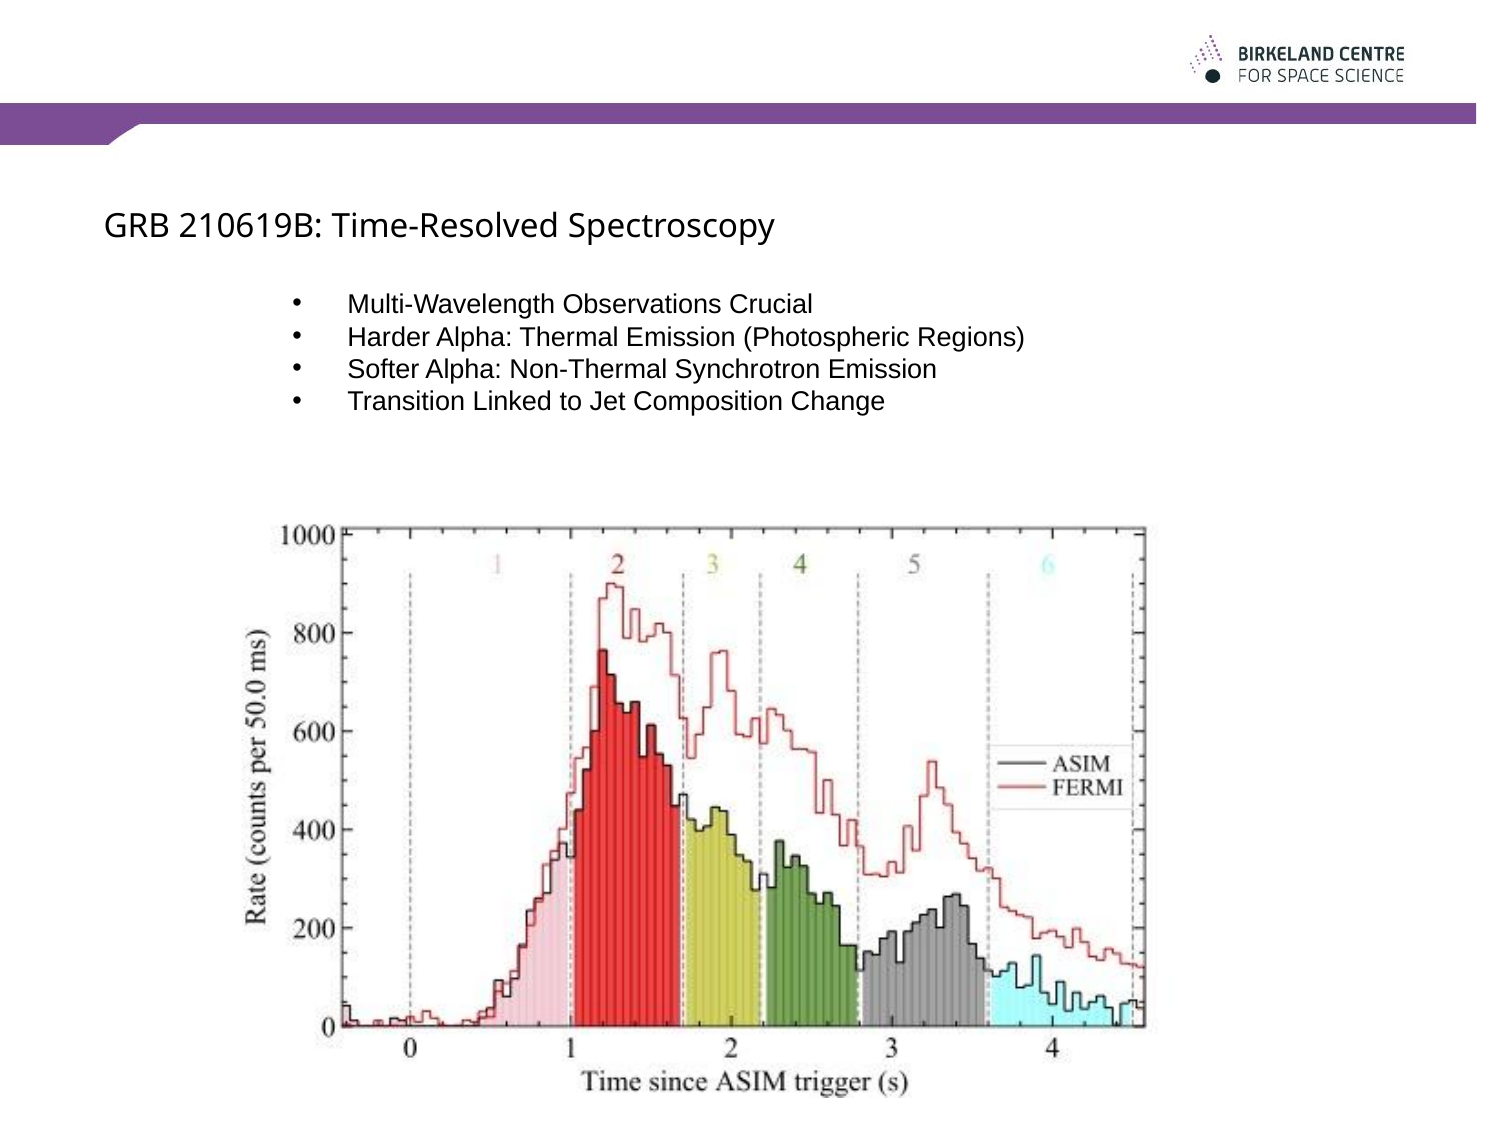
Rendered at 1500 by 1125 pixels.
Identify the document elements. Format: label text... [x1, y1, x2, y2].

list Multi-Wavelength Observations Crucial Harder Alpha: Thermal Emission (Photospheric Regions) Softer Alpha: Non-Thermal Synchrotron Emission Transition Linked to Jet Composition Change [257, 278, 1500, 527]
picture [0, 0, 1477, 1125]
list GRB 210619B: Time-Resolved Spectroscopy [88, 196, 1270, 279]
